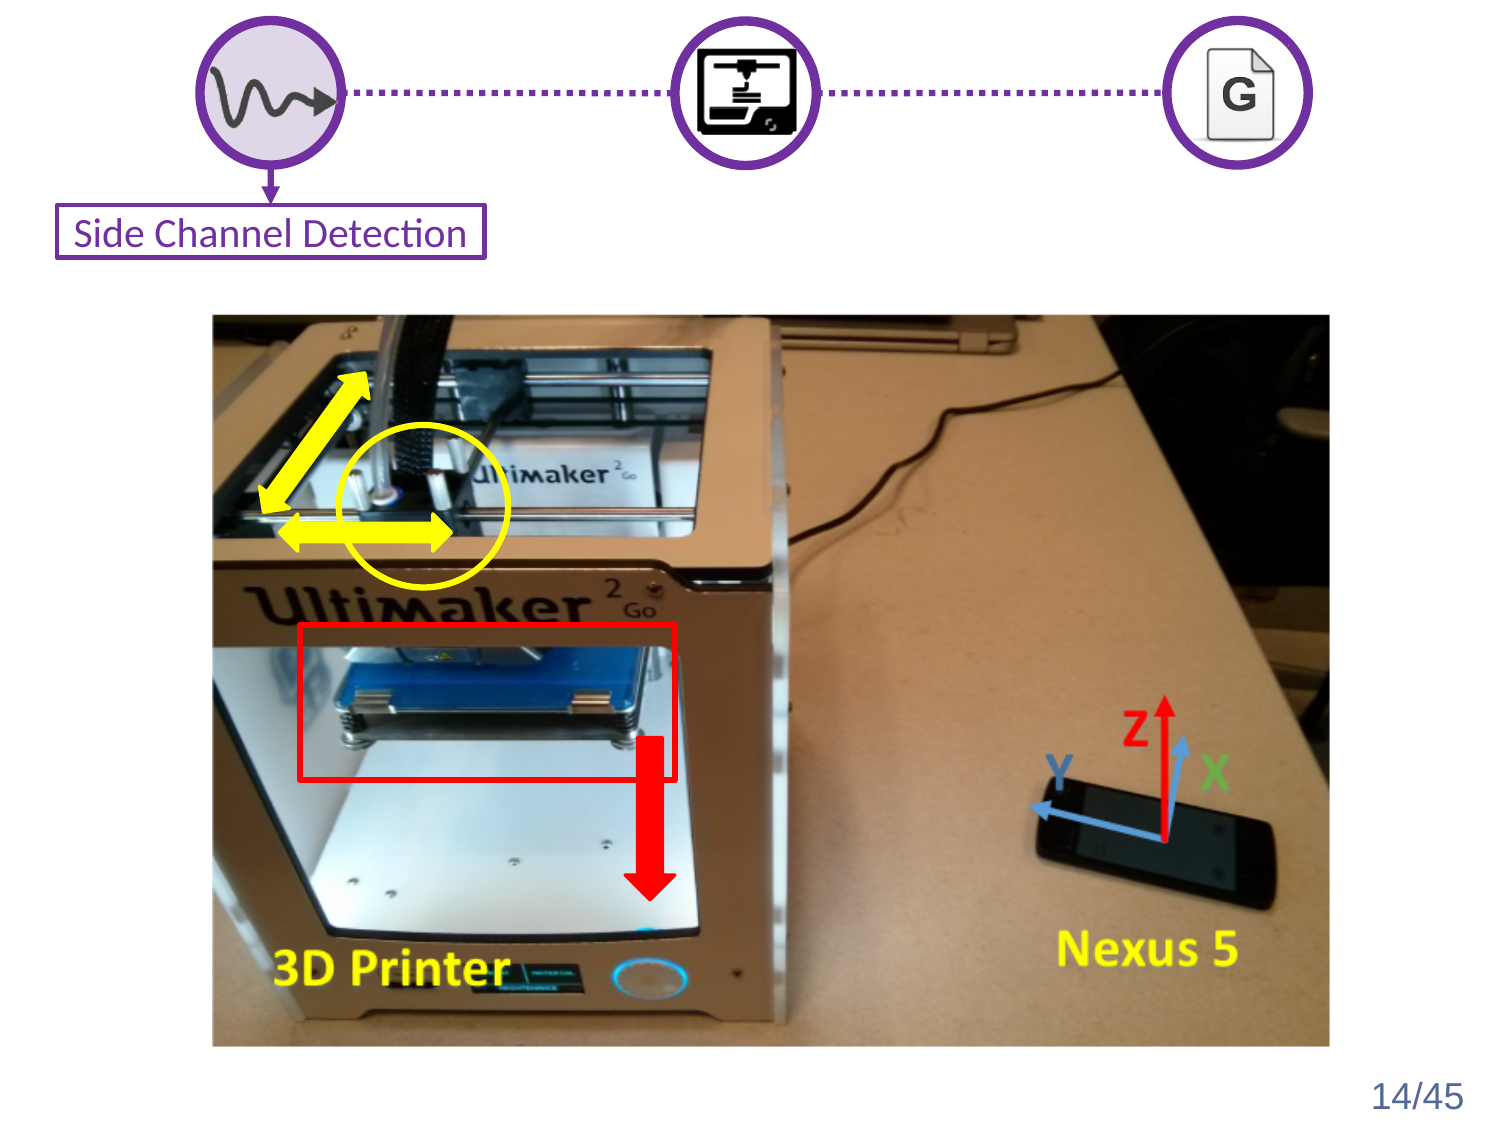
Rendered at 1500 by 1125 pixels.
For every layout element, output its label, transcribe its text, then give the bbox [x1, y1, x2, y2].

text_box [219, 145, 322, 167]
text_box Side Channel Detection [56, 203, 486, 259]
picture [206, 57, 340, 135]
picture [212, 312, 1334, 1051]
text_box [1166, 20, 1309, 166]
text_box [674, 20, 817, 166]
text_box [207, 18, 334, 57]
